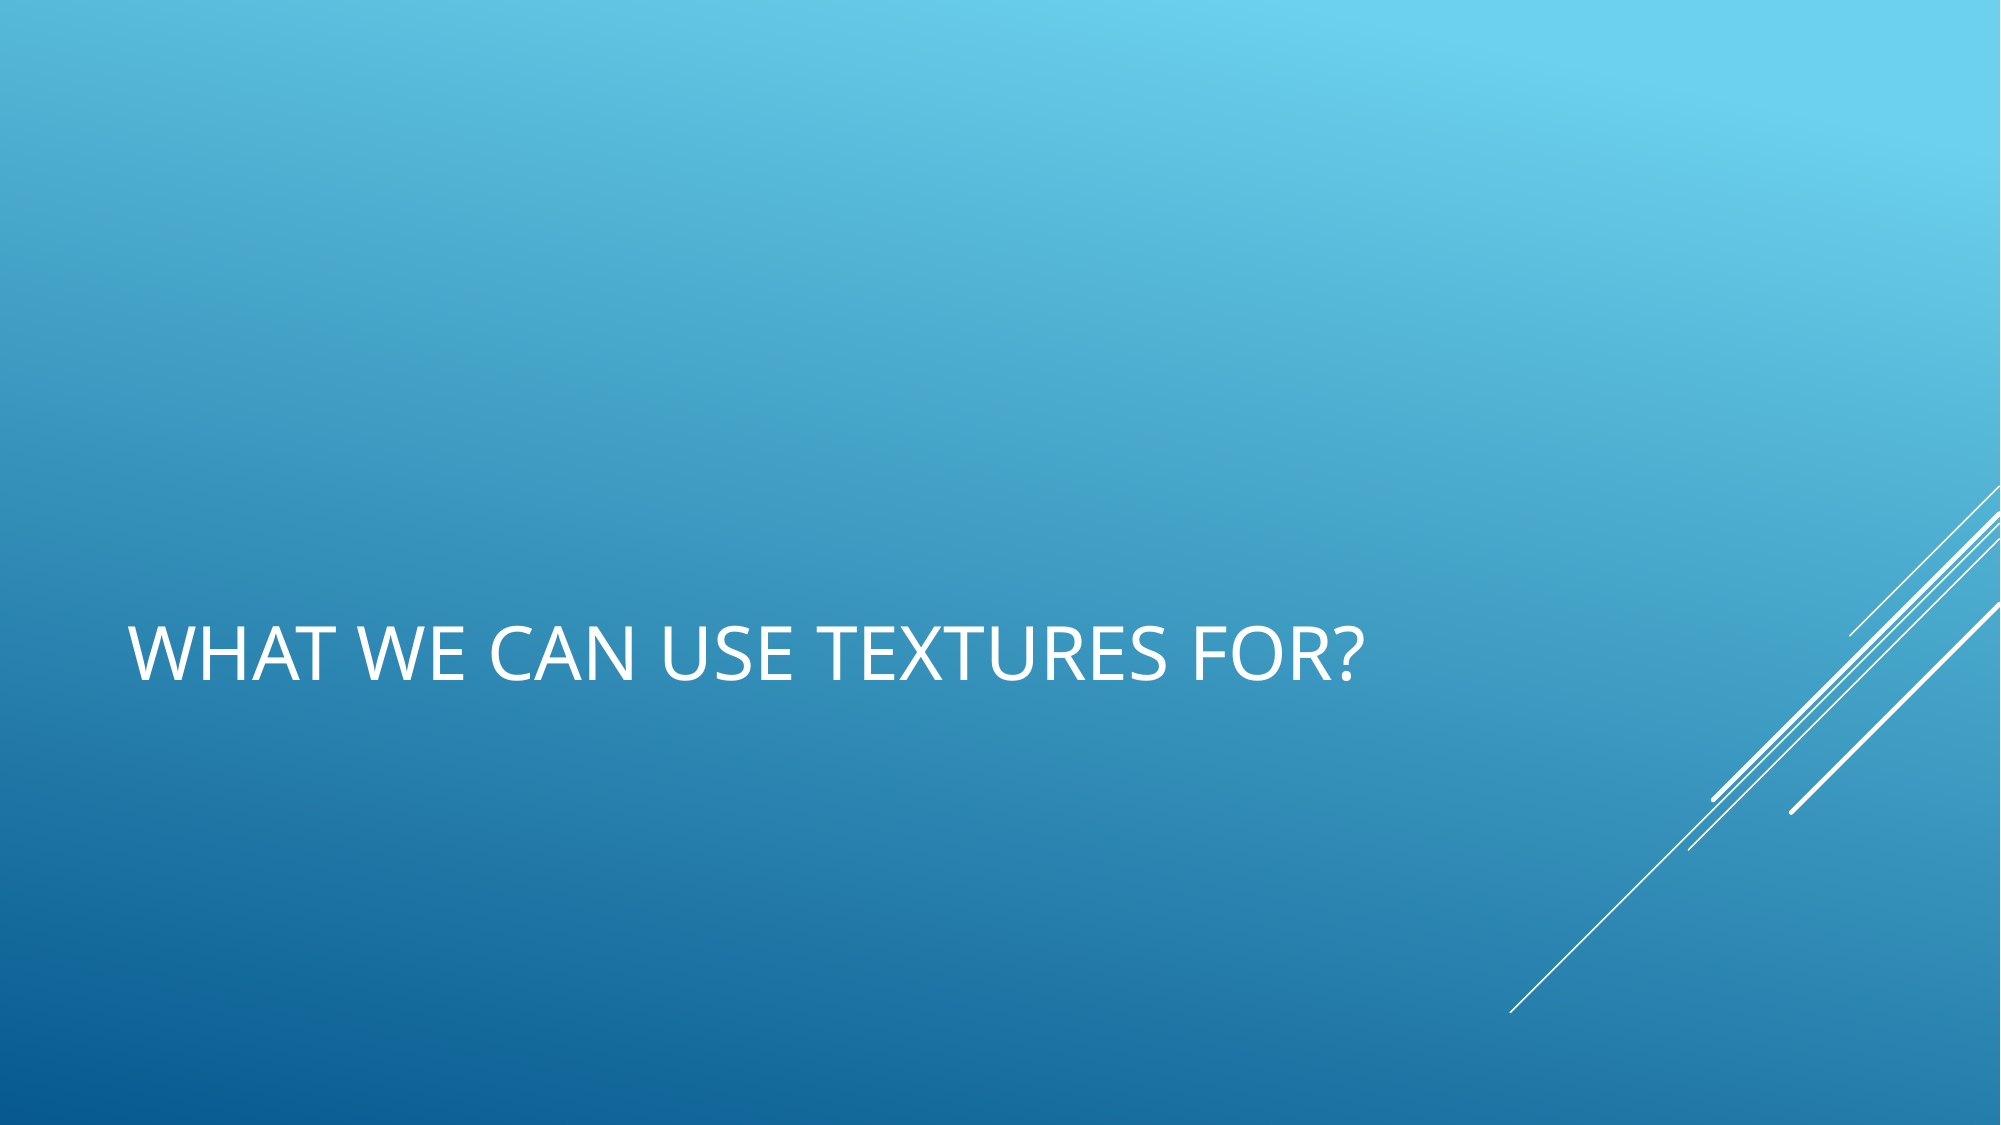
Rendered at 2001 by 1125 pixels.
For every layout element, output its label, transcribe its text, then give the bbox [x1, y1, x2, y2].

title What we can use textures for? [112, 329, 1513, 704]
